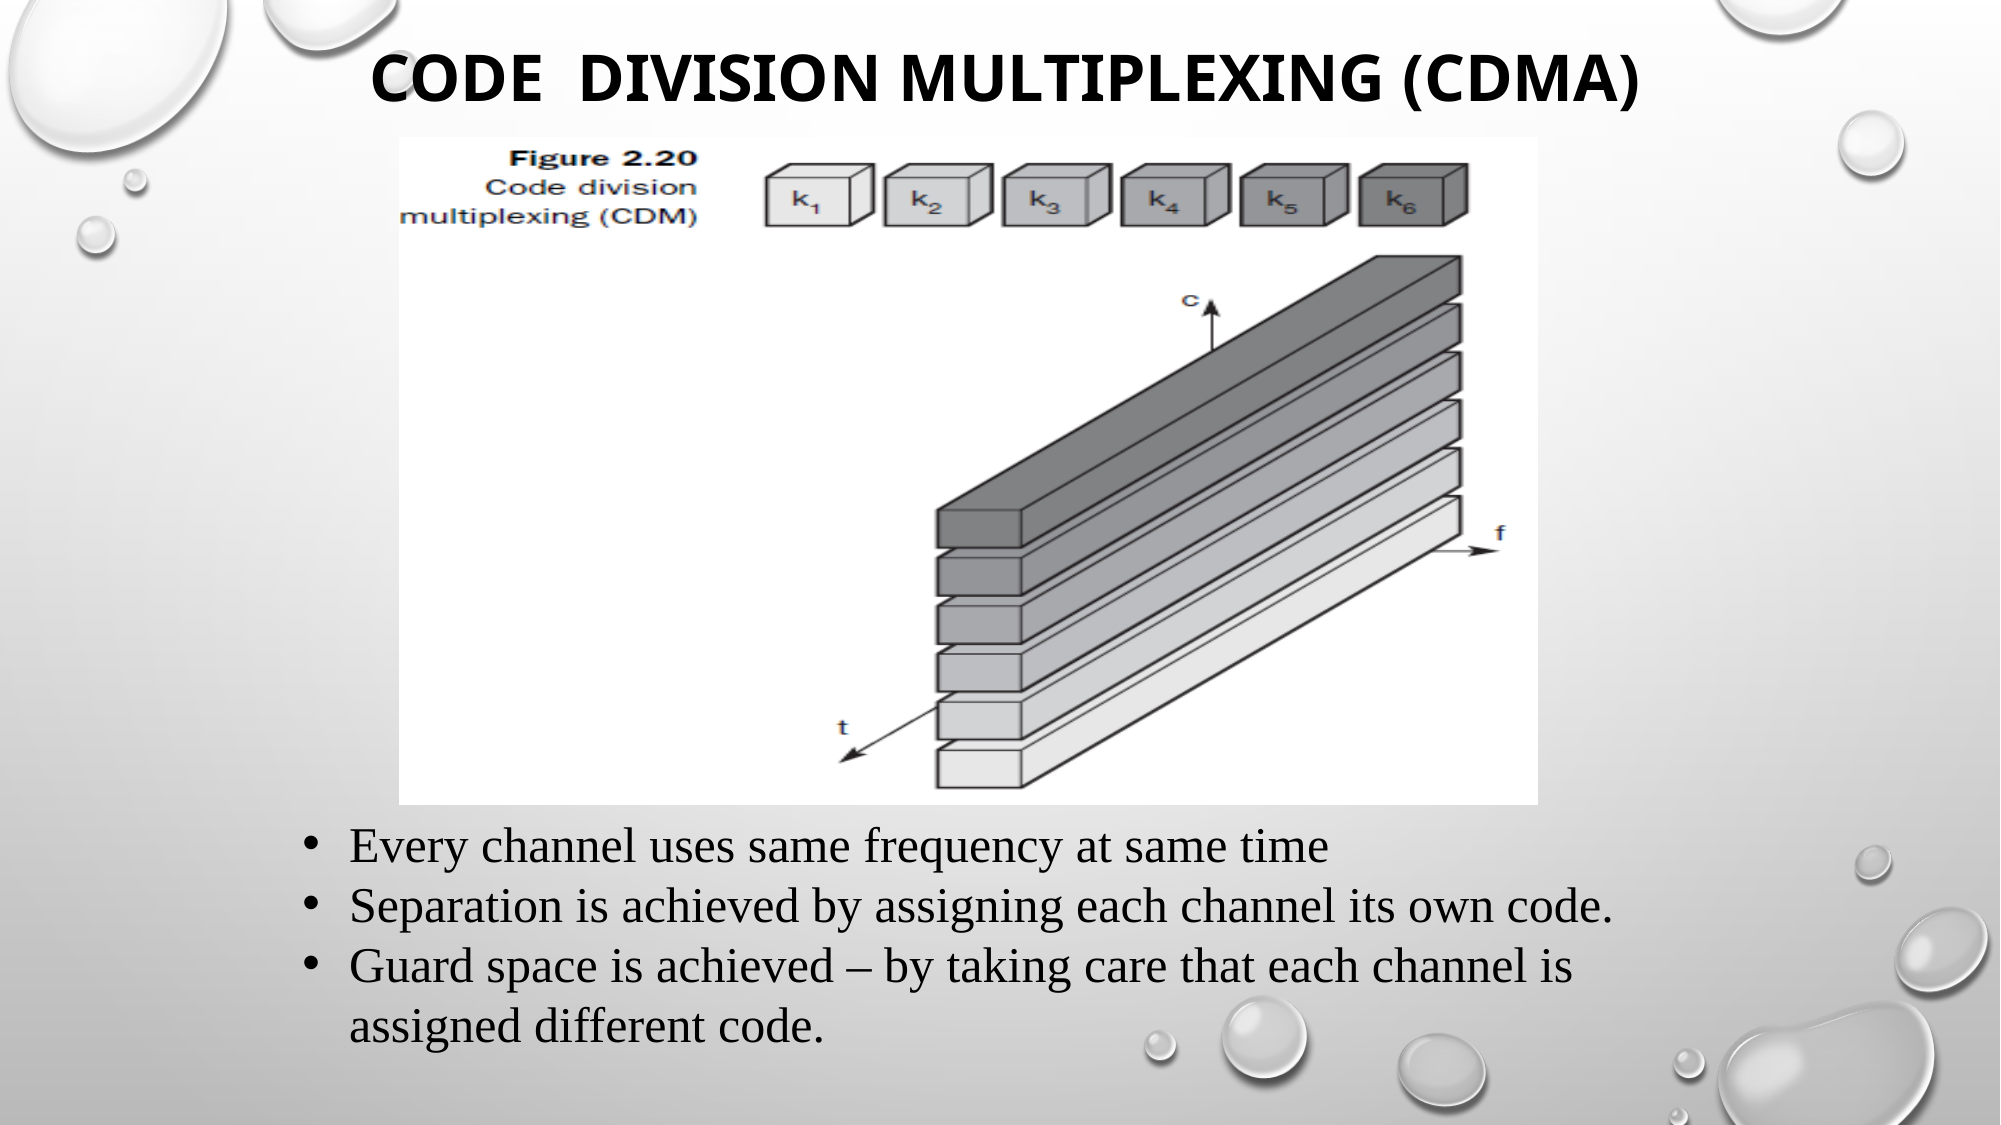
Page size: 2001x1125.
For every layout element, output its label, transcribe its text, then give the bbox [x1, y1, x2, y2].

picture [0, 0, 2000, 1125]
text_box Every channel uses same frequency at same time Separation is achieved by assigning each channel its own code. Guard space is achieved – by taking care that each channel is assigned different code. [287, 804, 1688, 1060]
title Code Division Multiplexing (CDMA) [334, 12, 1675, 149]
